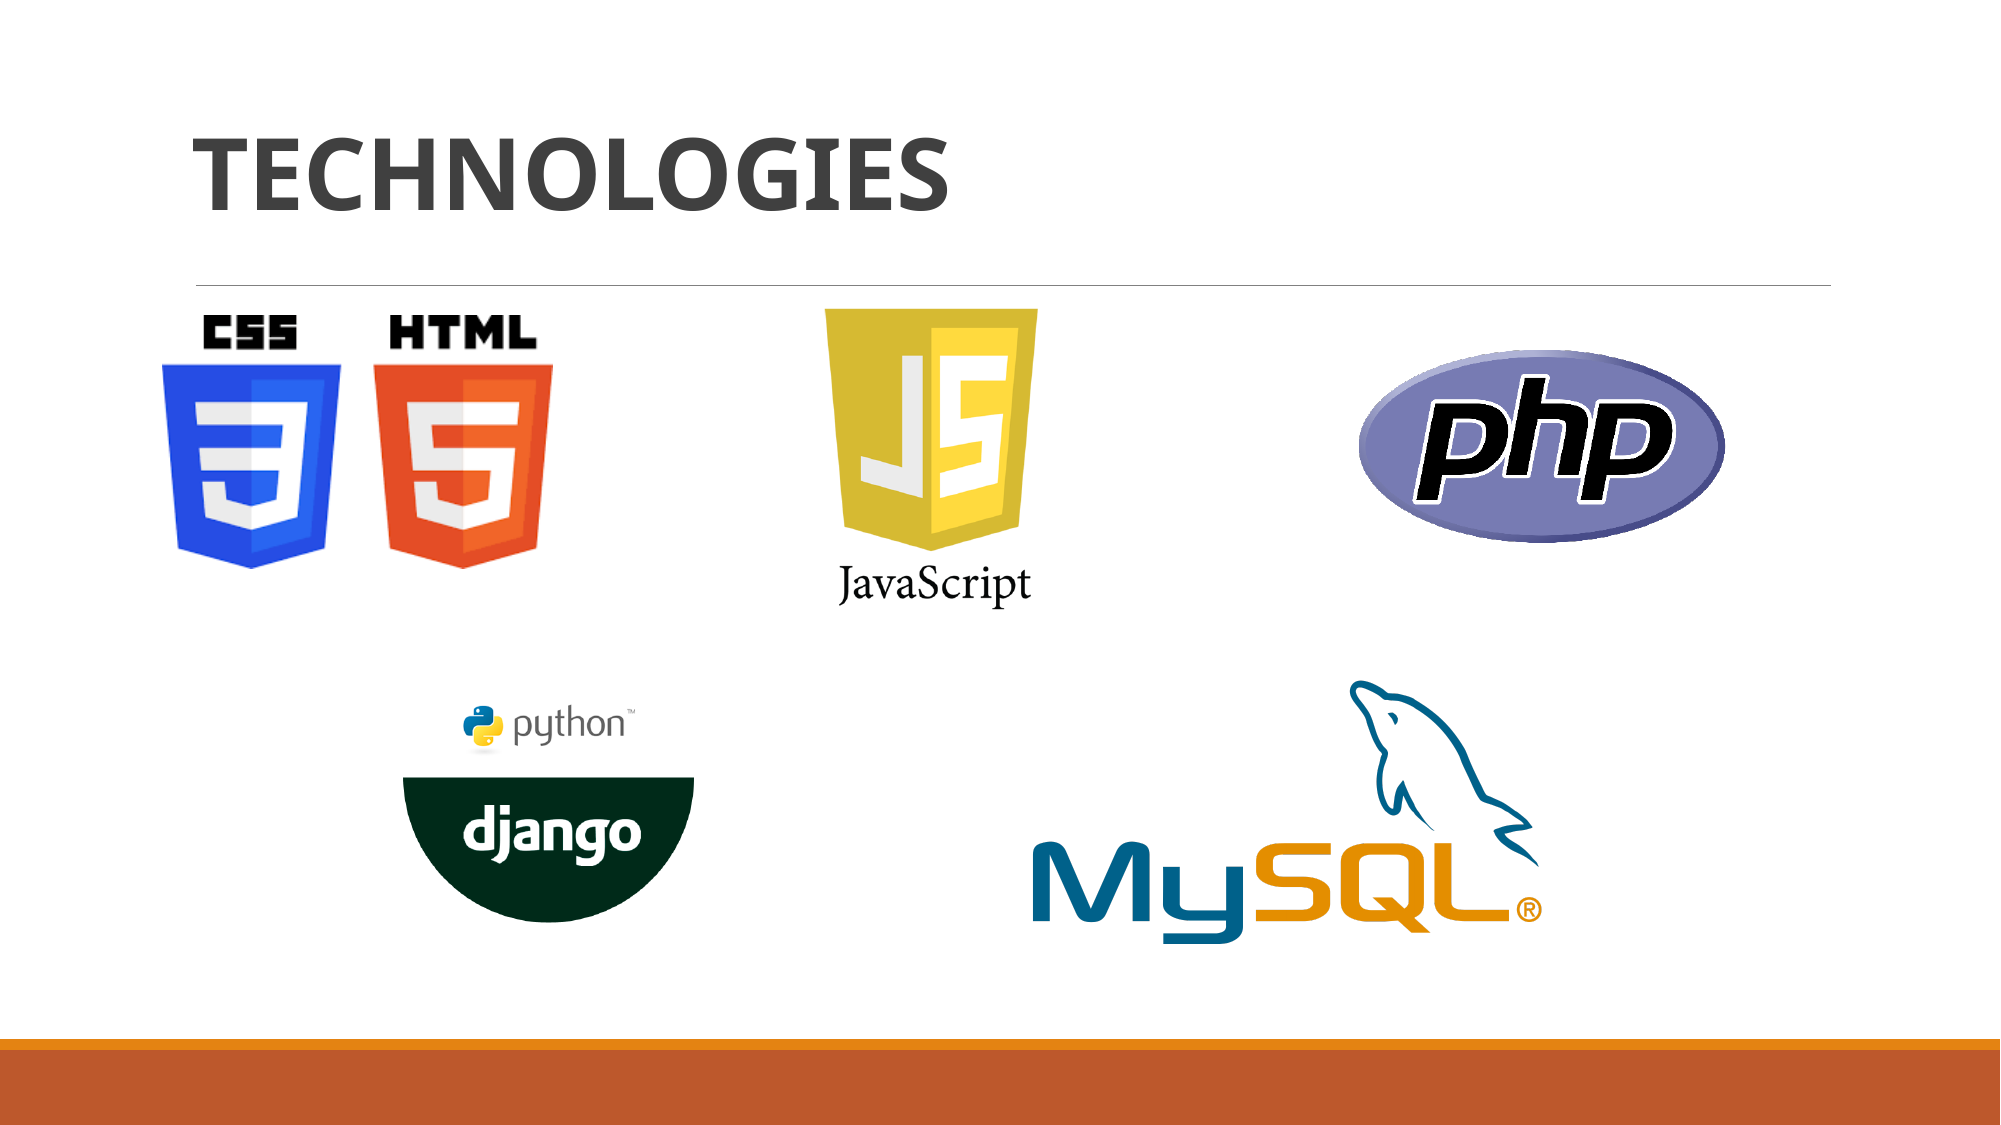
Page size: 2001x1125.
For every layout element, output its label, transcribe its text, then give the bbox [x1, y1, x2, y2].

title TECHNOLOGIES [176, 77, 1827, 239]
picture [1353, 343, 1730, 548]
picture [771, 299, 1090, 618]
picture [1032, 679, 1543, 944]
picture [161, 314, 553, 569]
picture [265, 620, 818, 932]
